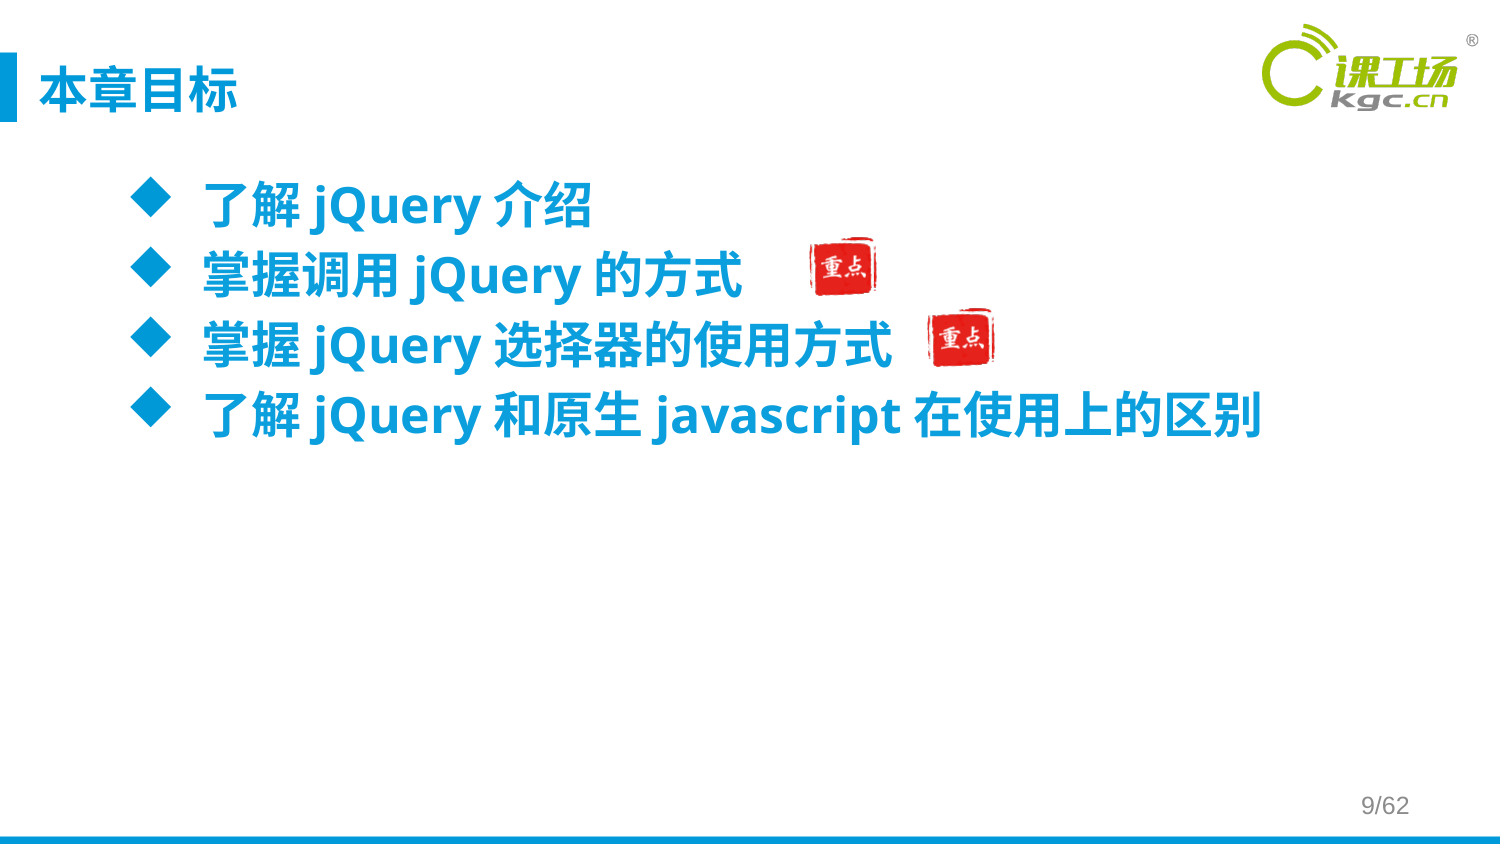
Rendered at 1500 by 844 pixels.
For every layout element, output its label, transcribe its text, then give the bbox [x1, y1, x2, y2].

list 了解jQuery介绍 掌握调用jQuery的方式 掌握jQuery选择器的使用方式 了解jQuery和原生javascript在使用上的区别 [110, 166, 1385, 724]
slide_number 9/62 [1074, 782, 1425, 828]
picture [0, 0, 1500, 836]
title 本章目标 [37, 33, 1390, 151]
